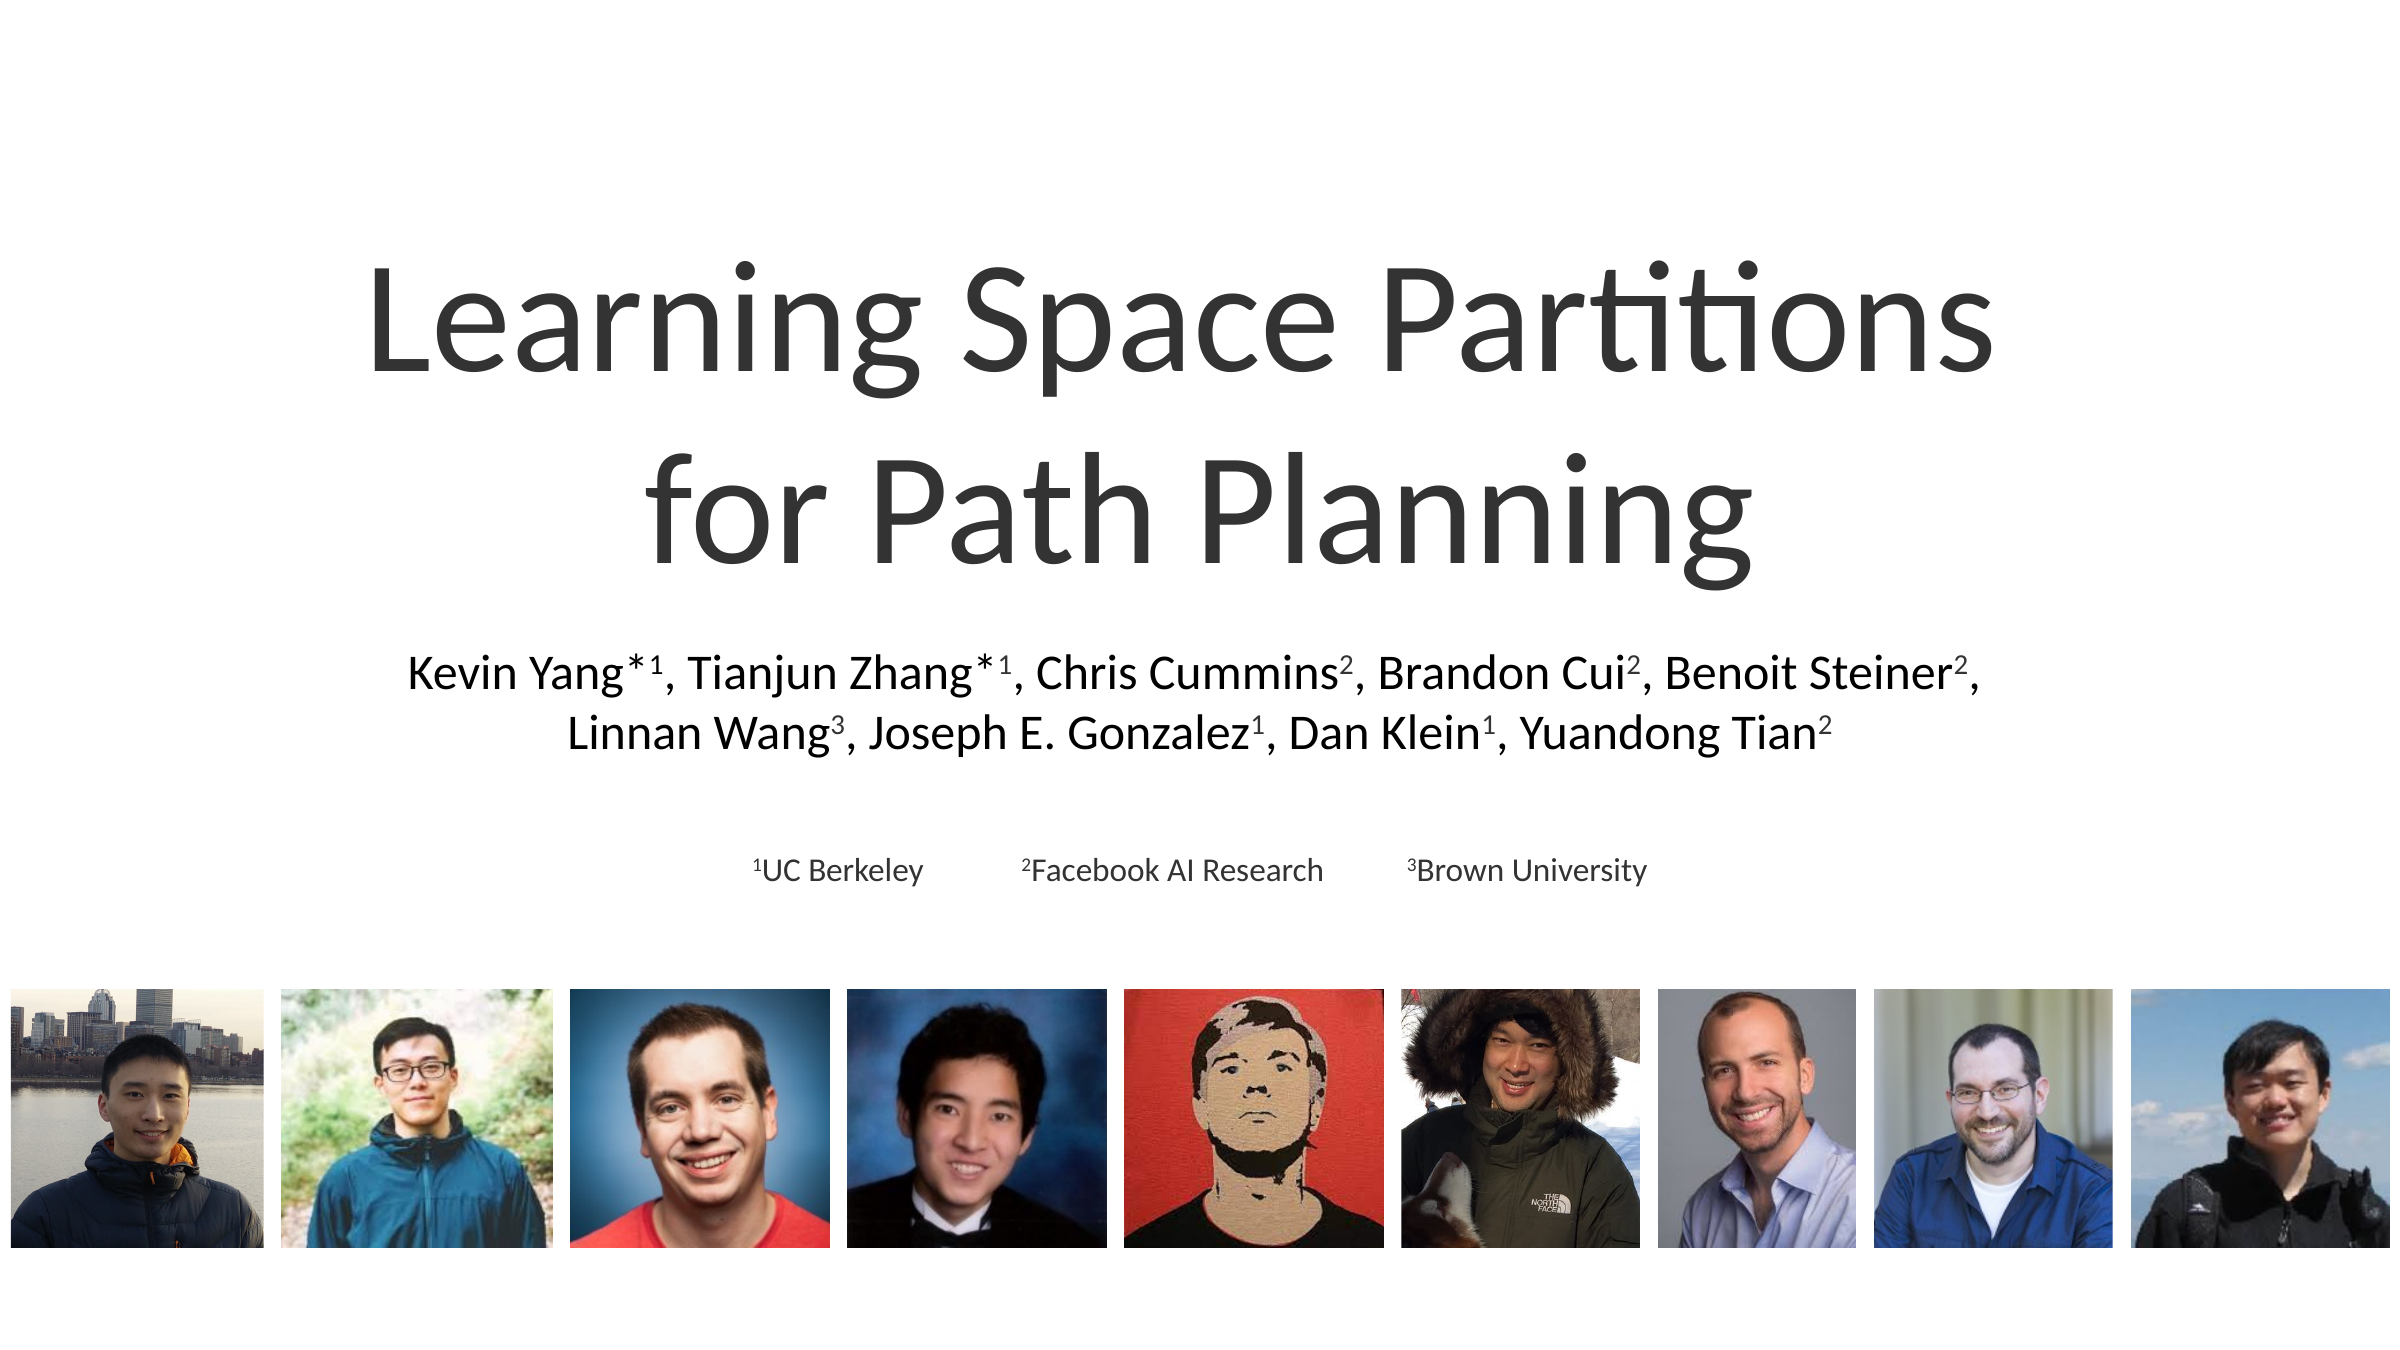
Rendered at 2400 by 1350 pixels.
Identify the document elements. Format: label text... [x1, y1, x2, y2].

picture [1124, 988, 1384, 1248]
text_box 1UC Berkeley 2Facebook AI Research 3Brown University [565, 823, 1835, 952]
picture [10, 988, 264, 1248]
picture [1873, 988, 2113, 1248]
picture [847, 988, 1107, 1248]
title Learning Space Partitions for Path Planning [81, 133, 2319, 615]
picture [1657, 988, 1857, 1248]
picture [281, 988, 553, 1248]
picture [1401, 988, 1641, 1248]
picture [2130, 988, 2390, 1248]
picture [570, 988, 830, 1248]
subtitle Kevin Yang*1, Tianjun Zhang*1, Chris Cummins2, Brandon Cui2, Benoit Steiner2, Linnan Wang3, Joseph E. Gonzalez1, Dan Klein1, Yuandong Tian2 [81, 615, 2319, 824]
